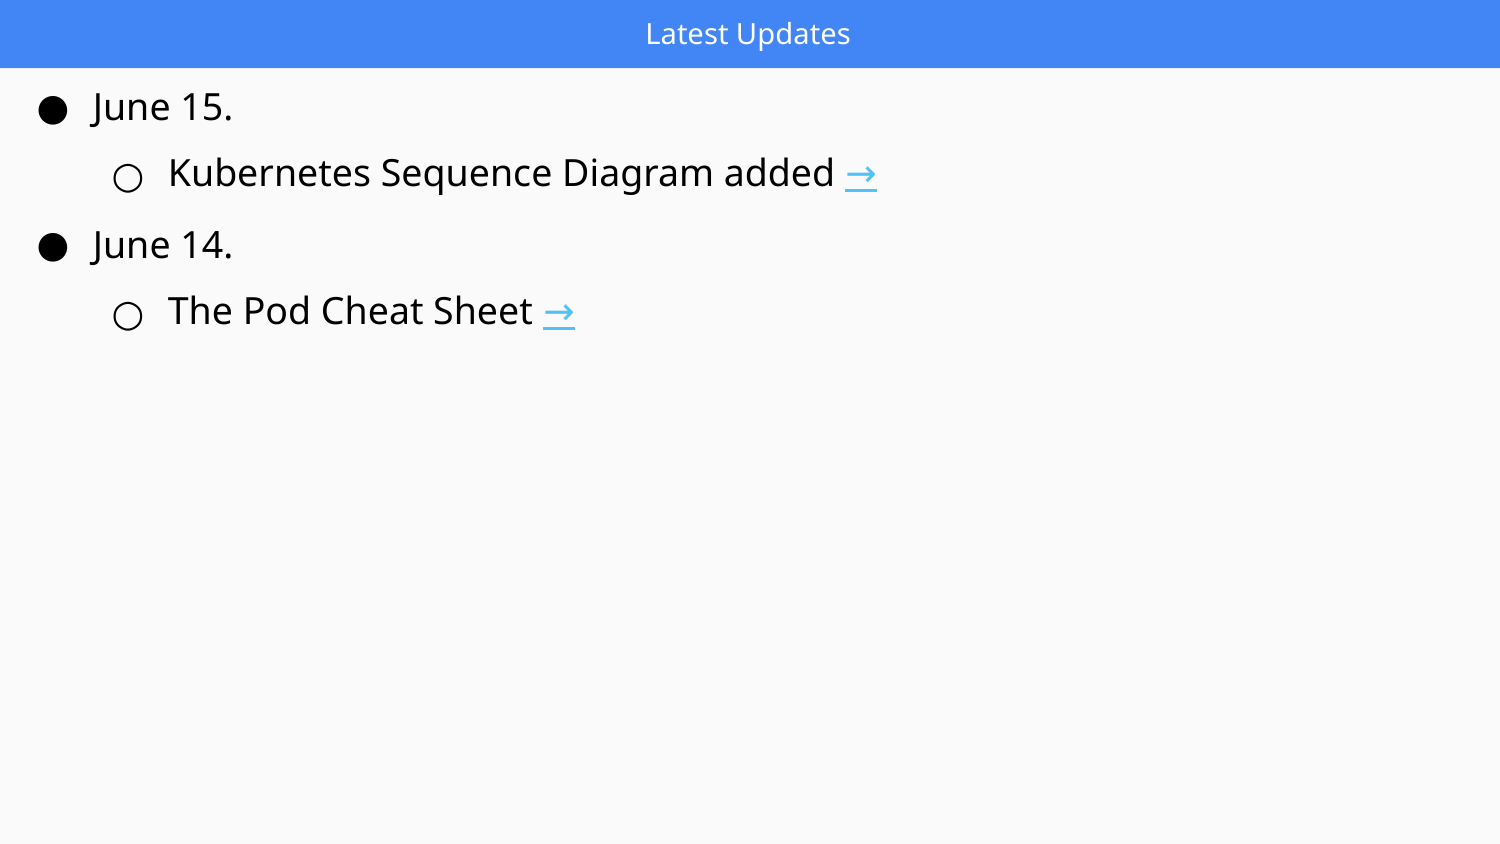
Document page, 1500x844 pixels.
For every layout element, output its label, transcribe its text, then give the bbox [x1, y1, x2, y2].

title Latest Updates [0, 0, 1497, 69]
text_box June 15. Kubernetes Sequence Diagram added → June 14. The Pod Cheat Sheet → [3, 68, 1500, 844]
